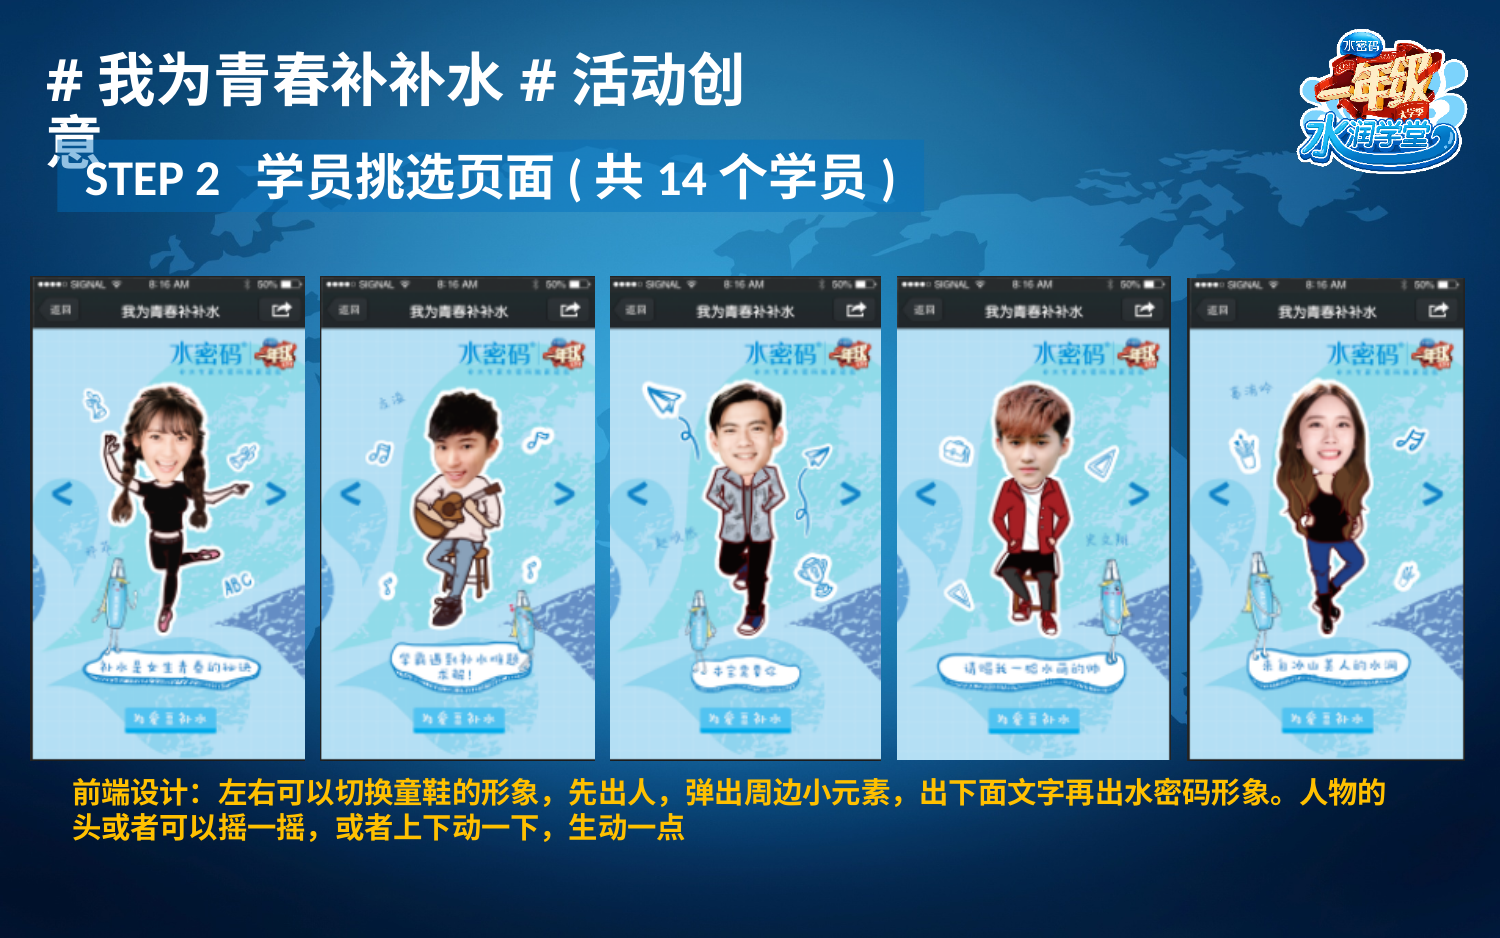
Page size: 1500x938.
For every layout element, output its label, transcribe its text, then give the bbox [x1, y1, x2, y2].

list #我为青春补补水#活动创意 [30, 43, 815, 134]
text_box 前端设计：左右可以切换童鞋的形象，先出人，弹出周边小元素，出下面文字再出水密码形象。人物的头或者可以摇一摇，或者上下动一下，生动一点 [57, 767, 1414, 853]
text_box STEP 2 学员挑选页面(共14个学员) [56, 139, 925, 213]
picture [0, 0, 1500, 938]
